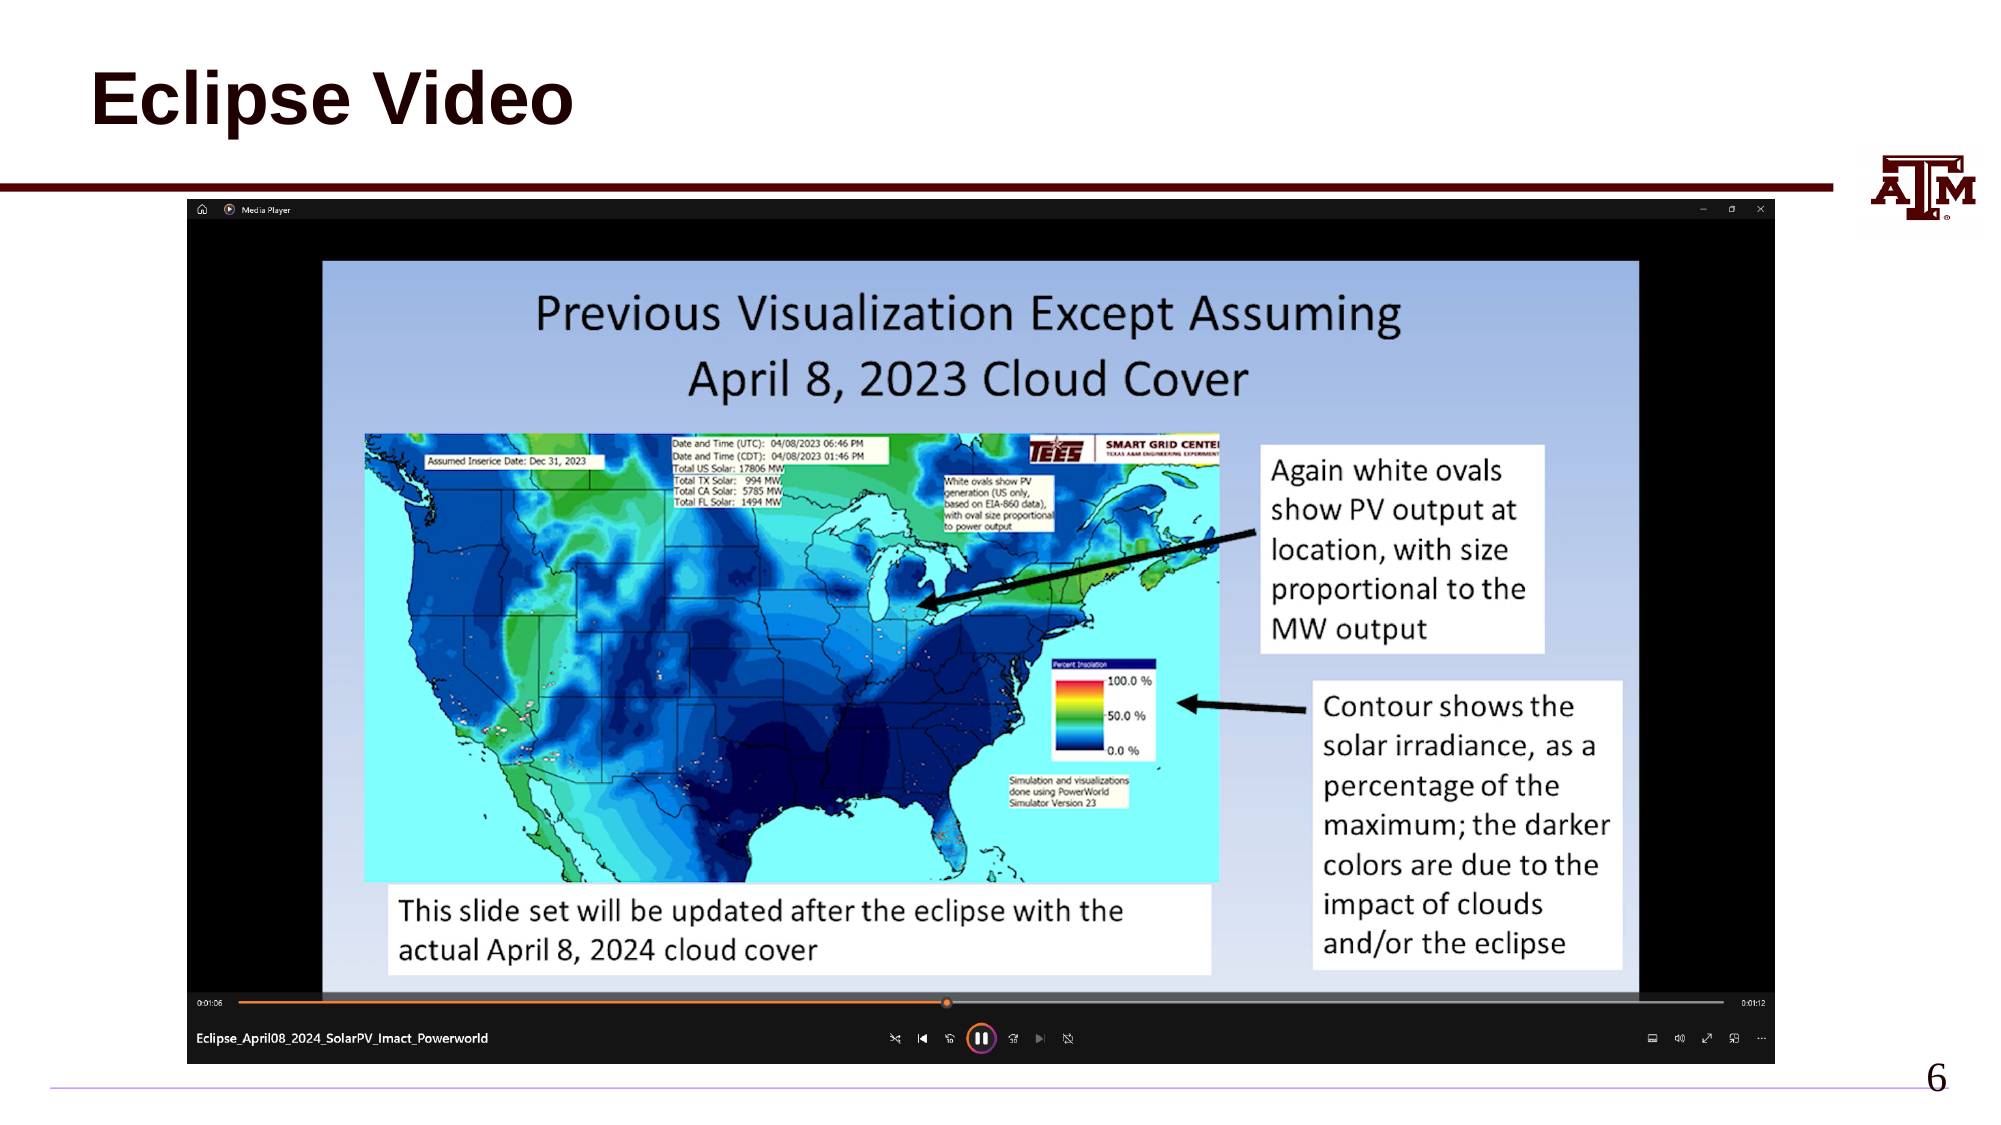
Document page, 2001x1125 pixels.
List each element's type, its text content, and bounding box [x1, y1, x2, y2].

picture [187, 199, 1776, 1064]
title Eclipse Video [74, 12, 1909, 188]
picture [1856, 137, 1990, 238]
slide_number 5 [1862, 1037, 1963, 1113]
